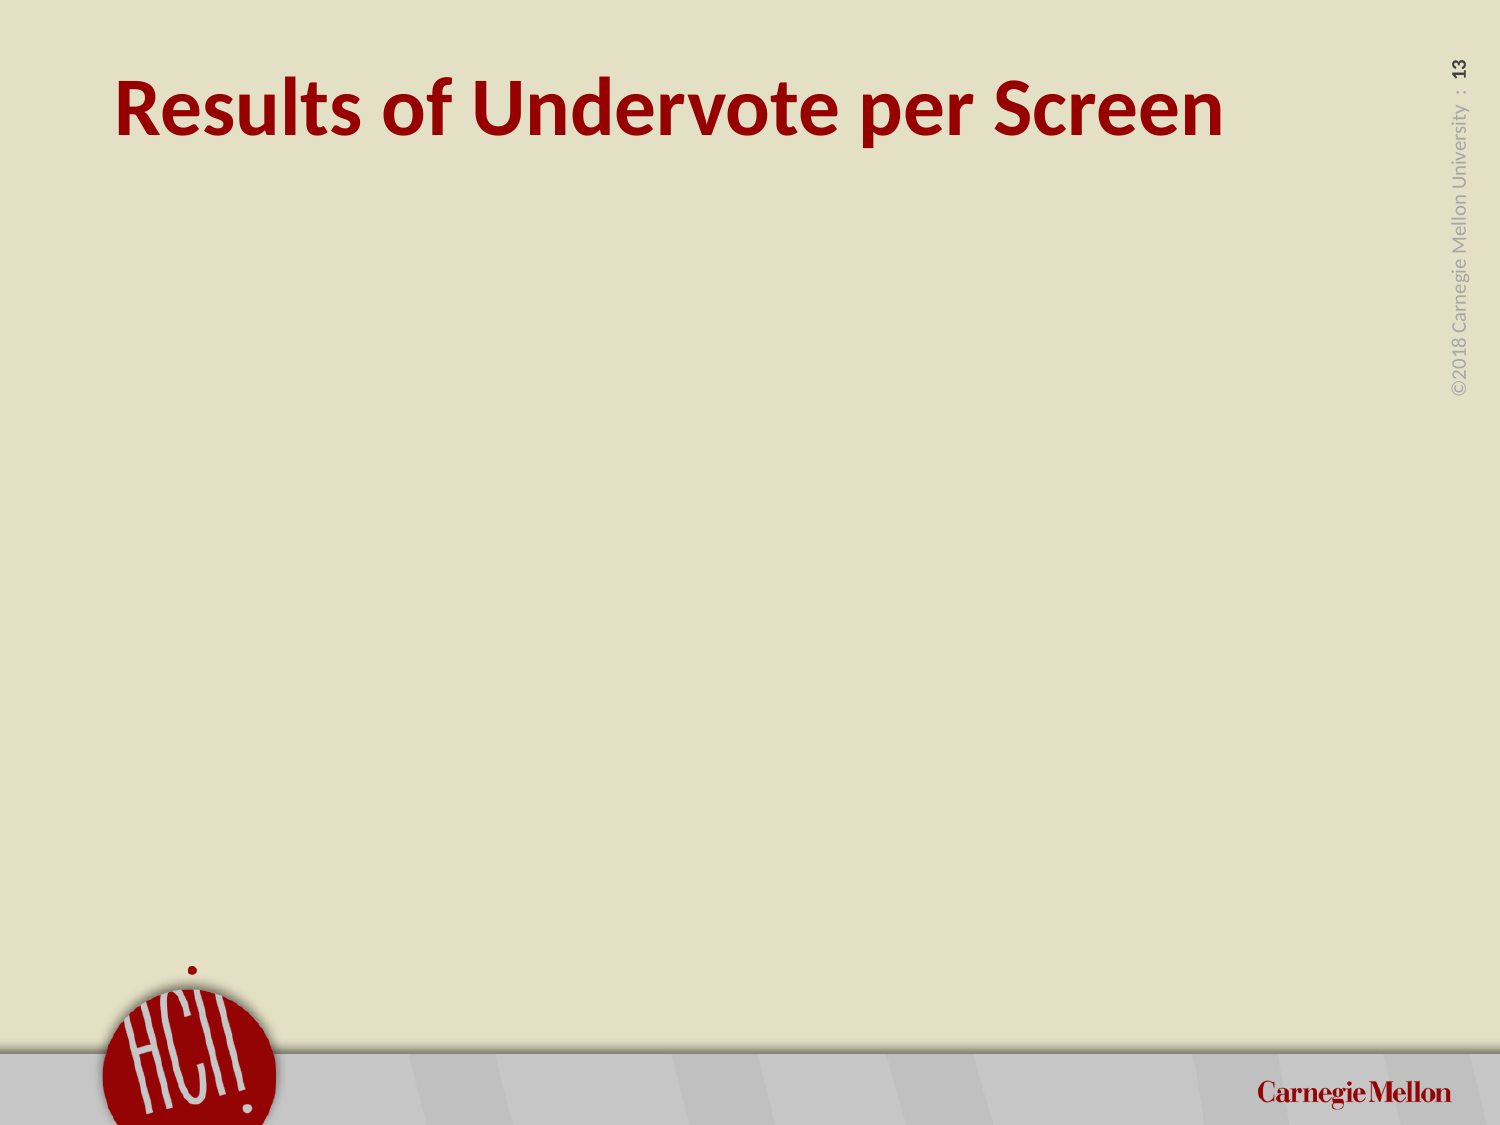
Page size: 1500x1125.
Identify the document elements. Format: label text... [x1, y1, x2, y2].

title Results of Undervote per Screen [99, 45, 1425, 188]
picture [0, 0, 1500, 1125]
